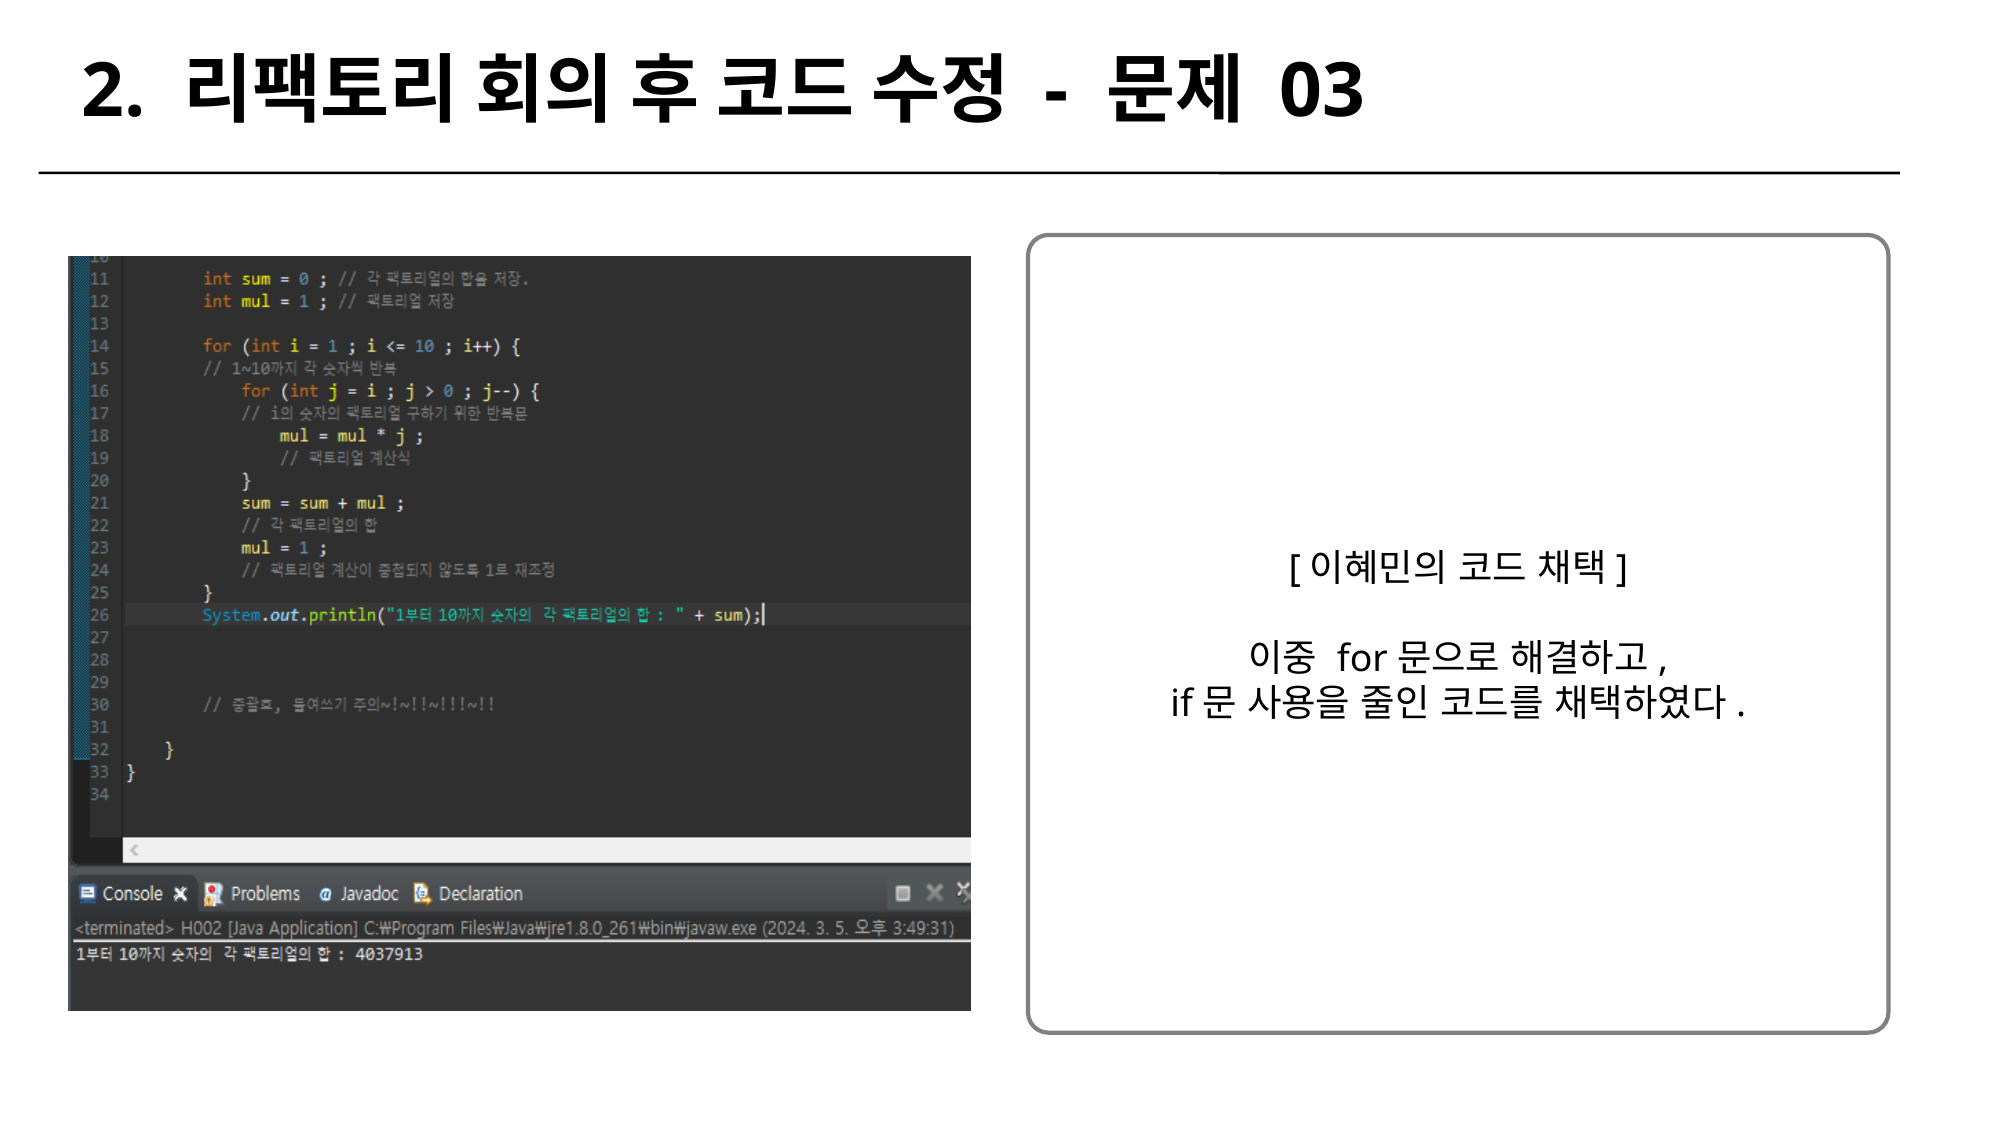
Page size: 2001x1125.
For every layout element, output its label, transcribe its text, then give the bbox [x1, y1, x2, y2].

text_box [1027, 234, 1889, 1033]
picture [67, 256, 972, 1012]
text_box 2. 리팩토리 회의 후 코드 수정 - 문제 03 [73, 34, 1374, 140]
